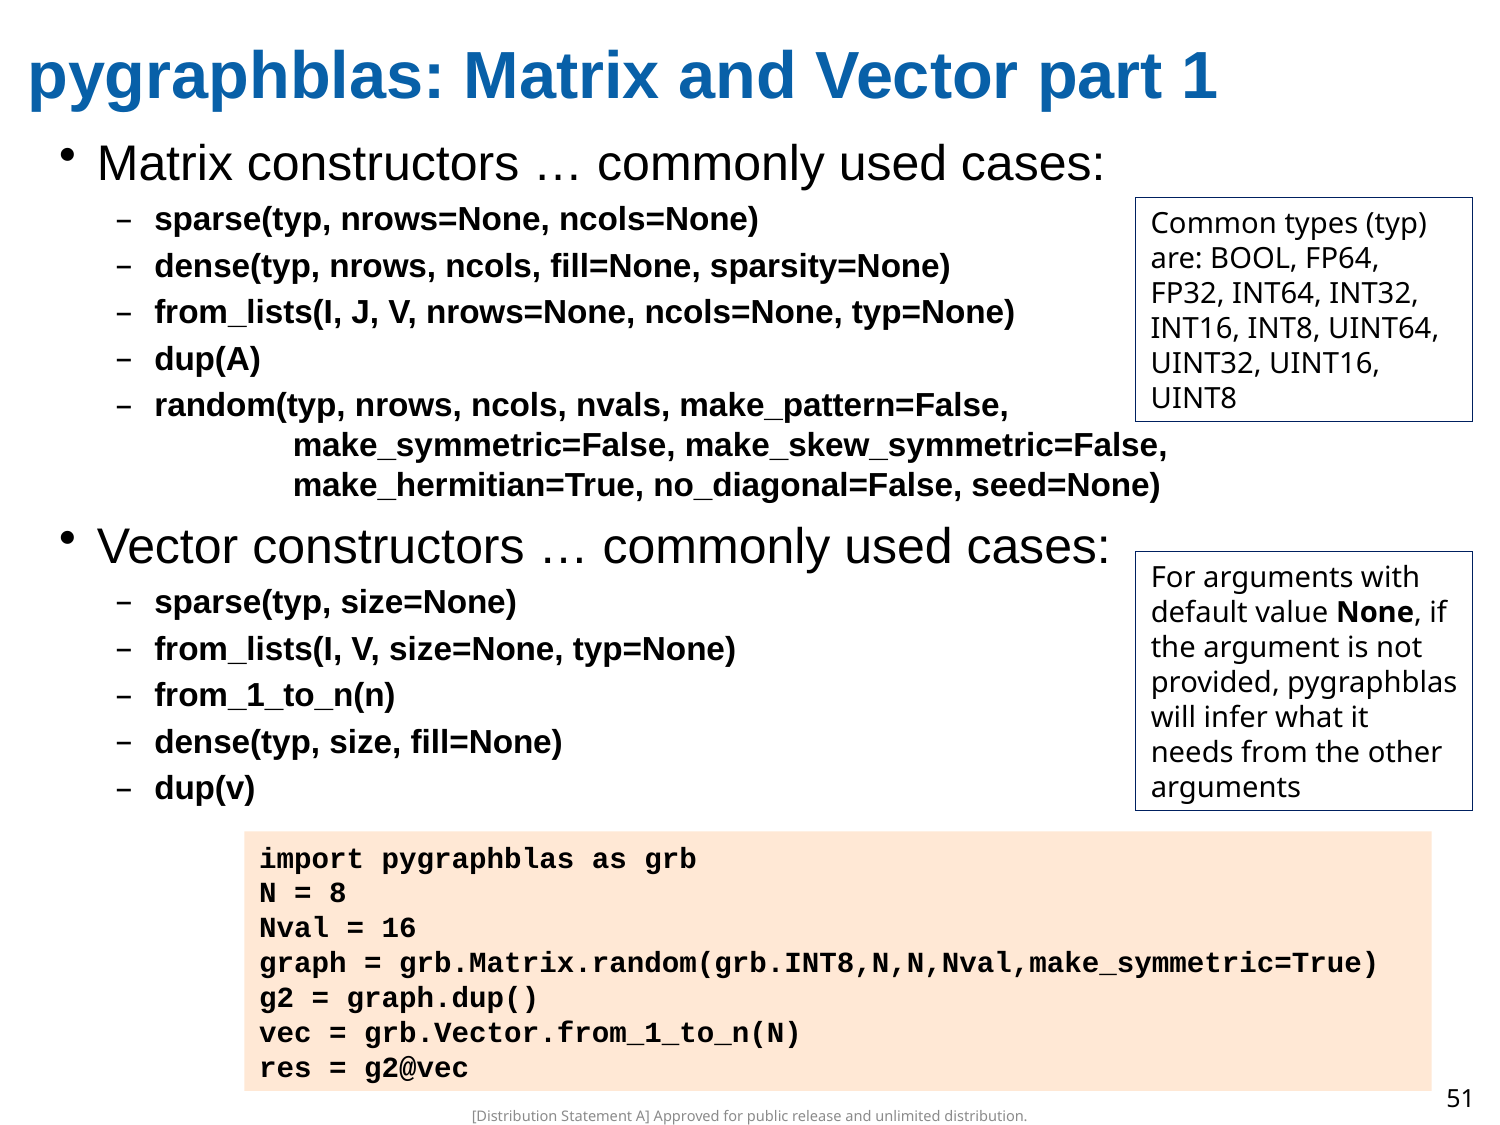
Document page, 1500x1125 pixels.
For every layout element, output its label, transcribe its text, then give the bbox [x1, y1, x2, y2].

title pygraphblas: Matrix and Vector part 1 [27, 31, 1379, 178]
text_box import pygraphblas as grb N = 8 Nval = 16 graph = grb.Matrix.random(grb.INT8,N,N,Nval,make_symmetric=True) g2 = graph.dup() vec = grb.Vector.from_1_to_n(N) res = g2@vec [244, 831, 1432, 1091]
list Matrix constructors … commonly used cases: sparse(typ, nrows=None, ncols=None) dense(typ, nrows, ncols, fill=None, sparsity=None) from_lists(I, J, V, nrows=None, ncols=None, typ=None) dup(A) random(typ, nrows, ncols, nvals, make_pattern=False, make_symmetric=False, make_skew_symmetric=False, make_hermitian=True, no_diagonal=False, seed=None) Vector constructors … commonly used cases: sparse(typ, size=None) from_lists(I, V, size=None, typ=None) from_1_to_n(n) dense(typ, size, fill=None) dup(v) [59, 130, 1441, 844]
text_box Common types (typ) are: BOOL, FP64, FP32, INT64, INT32, INT16, INT8, UINT64, UINT32, UINT16, UINT8 [1135, 197, 1473, 422]
slide_number 51 [1431, 1074, 1500, 1125]
text_box For arguments with default value None, if the argument is not provided, pygraphblas will infer what it needs from the other arguments [1135, 551, 1473, 811]
